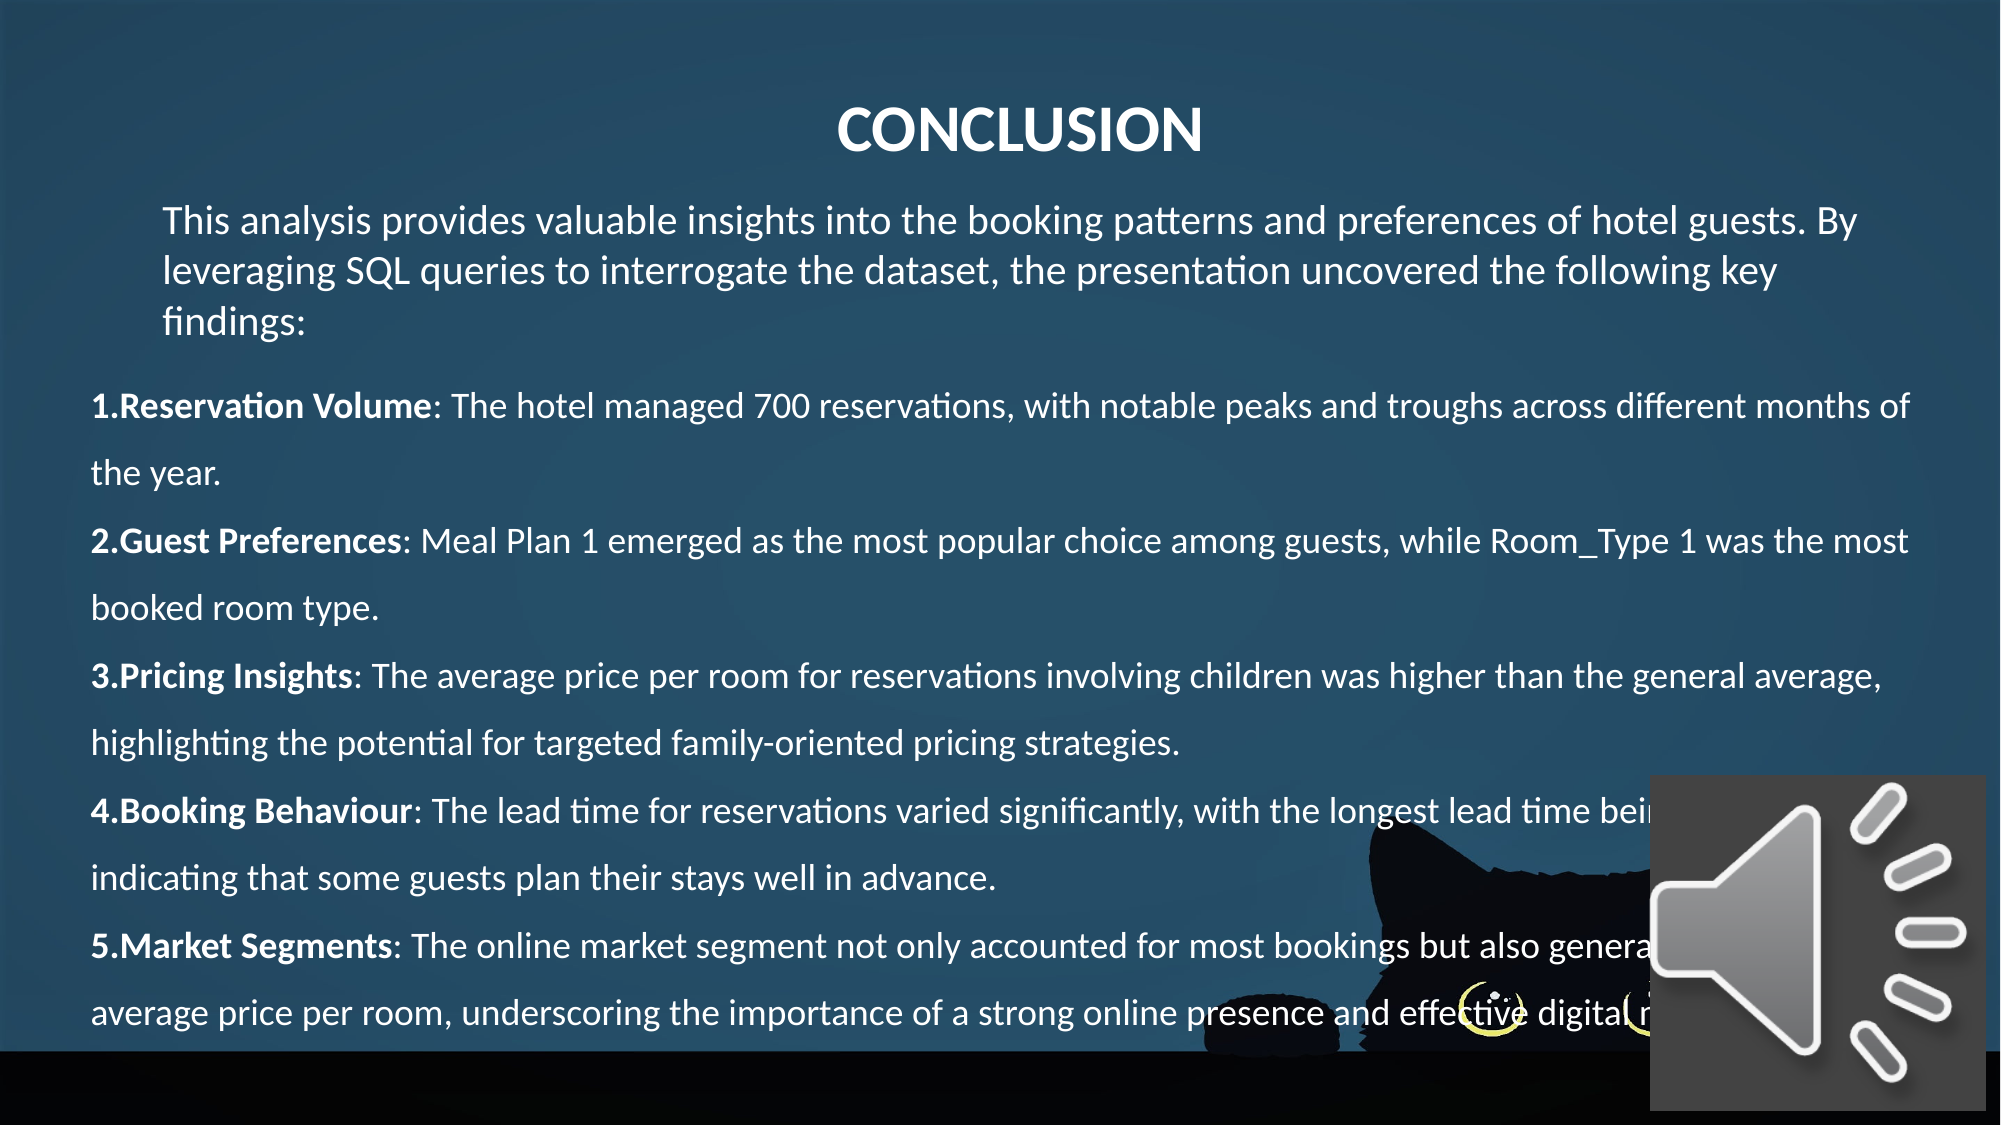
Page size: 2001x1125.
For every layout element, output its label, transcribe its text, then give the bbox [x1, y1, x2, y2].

text_box Reservation Volume: The hotel managed 700 reservations, with notable peaks and troughs across different months of the year. Guest Preferences: Meal Plan 1 emerged as the most popular choice among guests, while Room_Type 1 was the most booked room type. Pricing Insights: The average price per room for reservations involving children was higher than the general average, highlighting the potential for targeted family-oriented pricing strategies. Booking Behaviour: The lead time for reservations varied significantly, with the longest lead time being 443 days, indicating that some guests plan their stays well in advance. Market Segments: The online market segment not only accounted for most bookings but also generated the highest average price per room, underscoring the importance of a strong online presence and effective digital marketing. [75, 350, 1967, 1041]
text_box CONCLUSION [520, 77, 1521, 172]
text_box This analysis provides valuable insights into the booking patterns and preferences of hotel guests. By leveraging SQL queries to interrogate the dataset, the presentation uncovered the following key findings: [147, 185, 1895, 350]
picture [0, 0, 2001, 1125]
